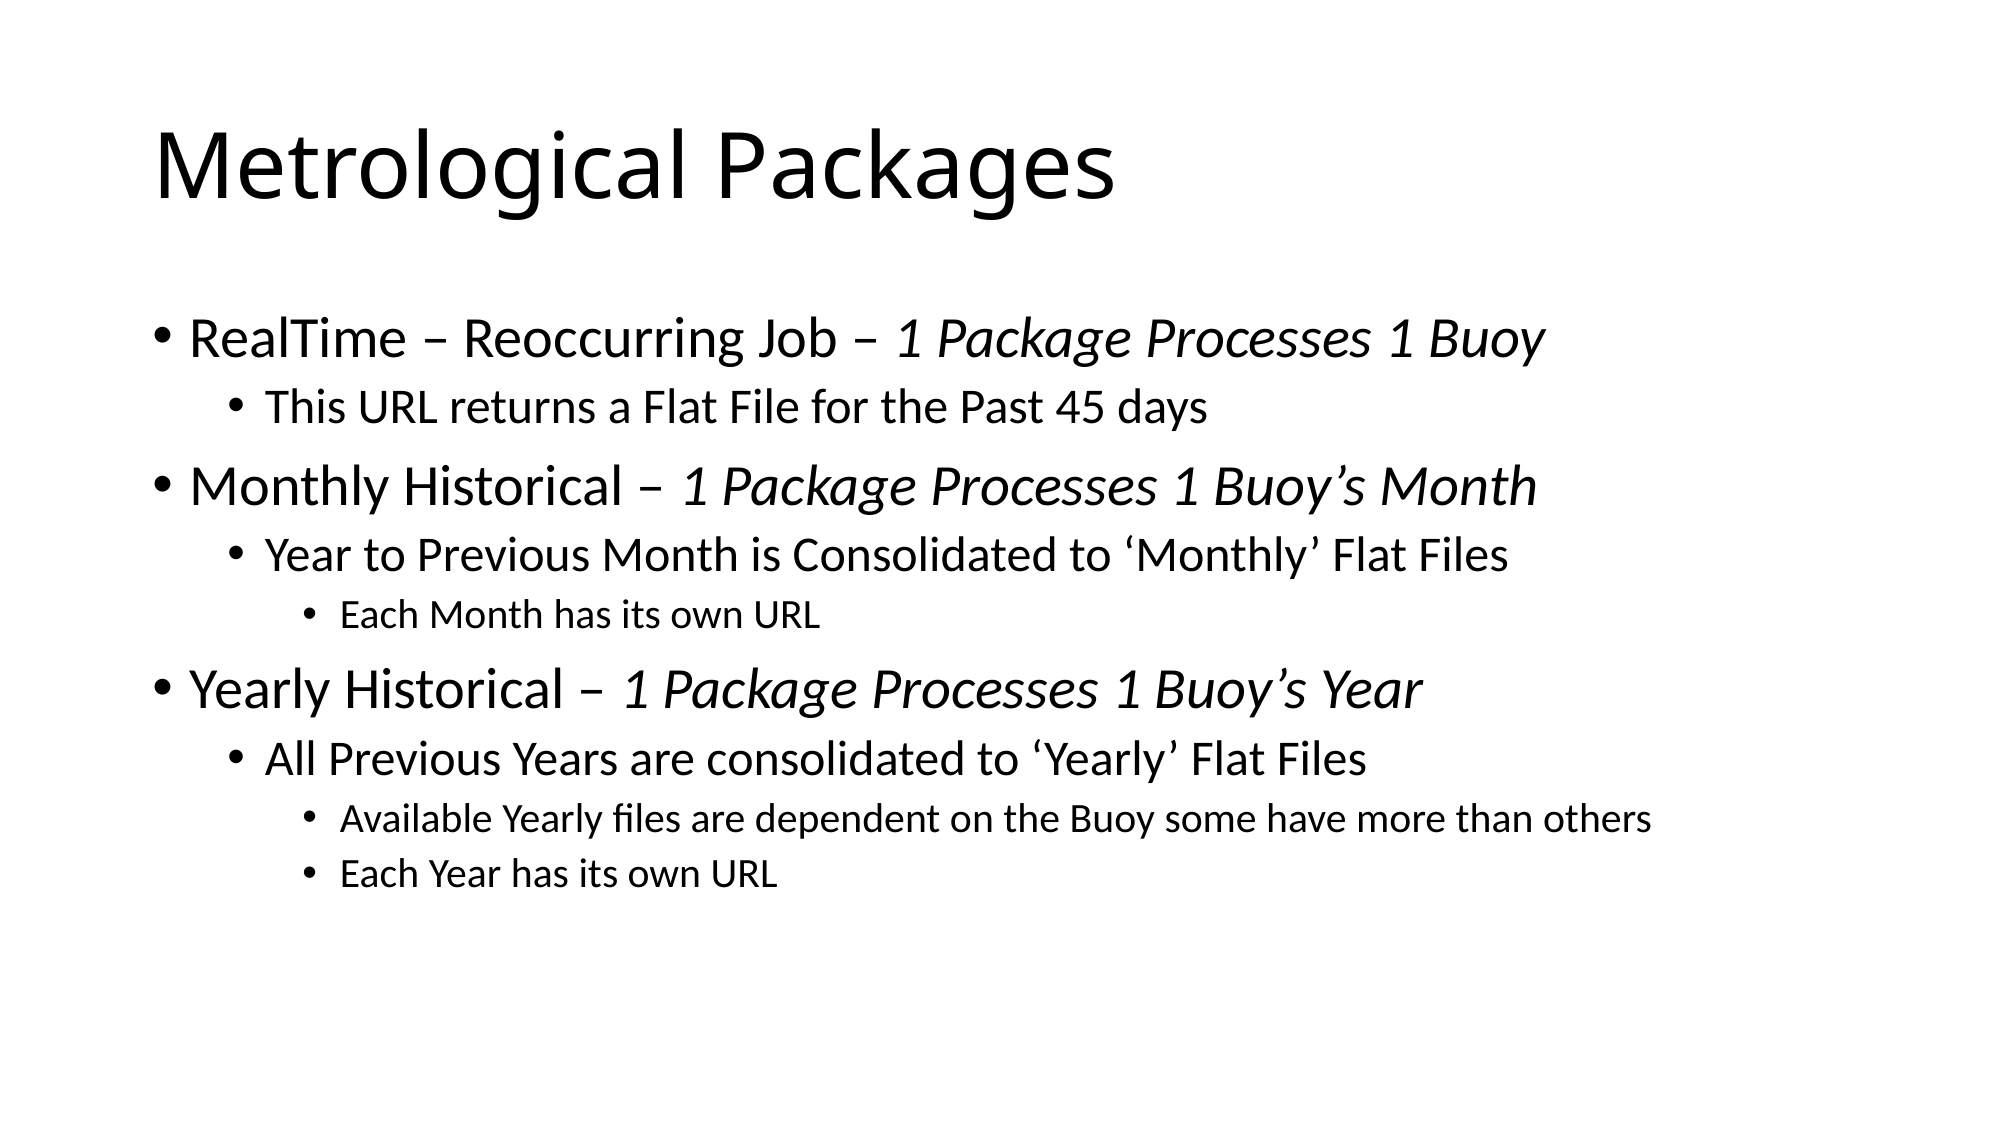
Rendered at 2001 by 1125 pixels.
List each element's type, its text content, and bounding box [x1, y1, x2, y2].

title Metrological Packages [137, 59, 1863, 278]
list RealTime – Reoccurring Job – 1 Package Processes 1 Buoy This URL returns a Flat File for the Past 45 days Monthly Historical – 1 Package Processes 1 Buoy’s Month Year to Previous Month is Consolidated to ‘Monthly’ Flat Files Each Month has its own URL Yearly Historical – 1 Package Processes 1 Buoy’s Year All Previous Years are consolidated to ‘Yearly’ Flat Files Available Yearly files are dependent on the Buoy some have more than others Each Year has its own URL [137, 299, 1863, 1014]
